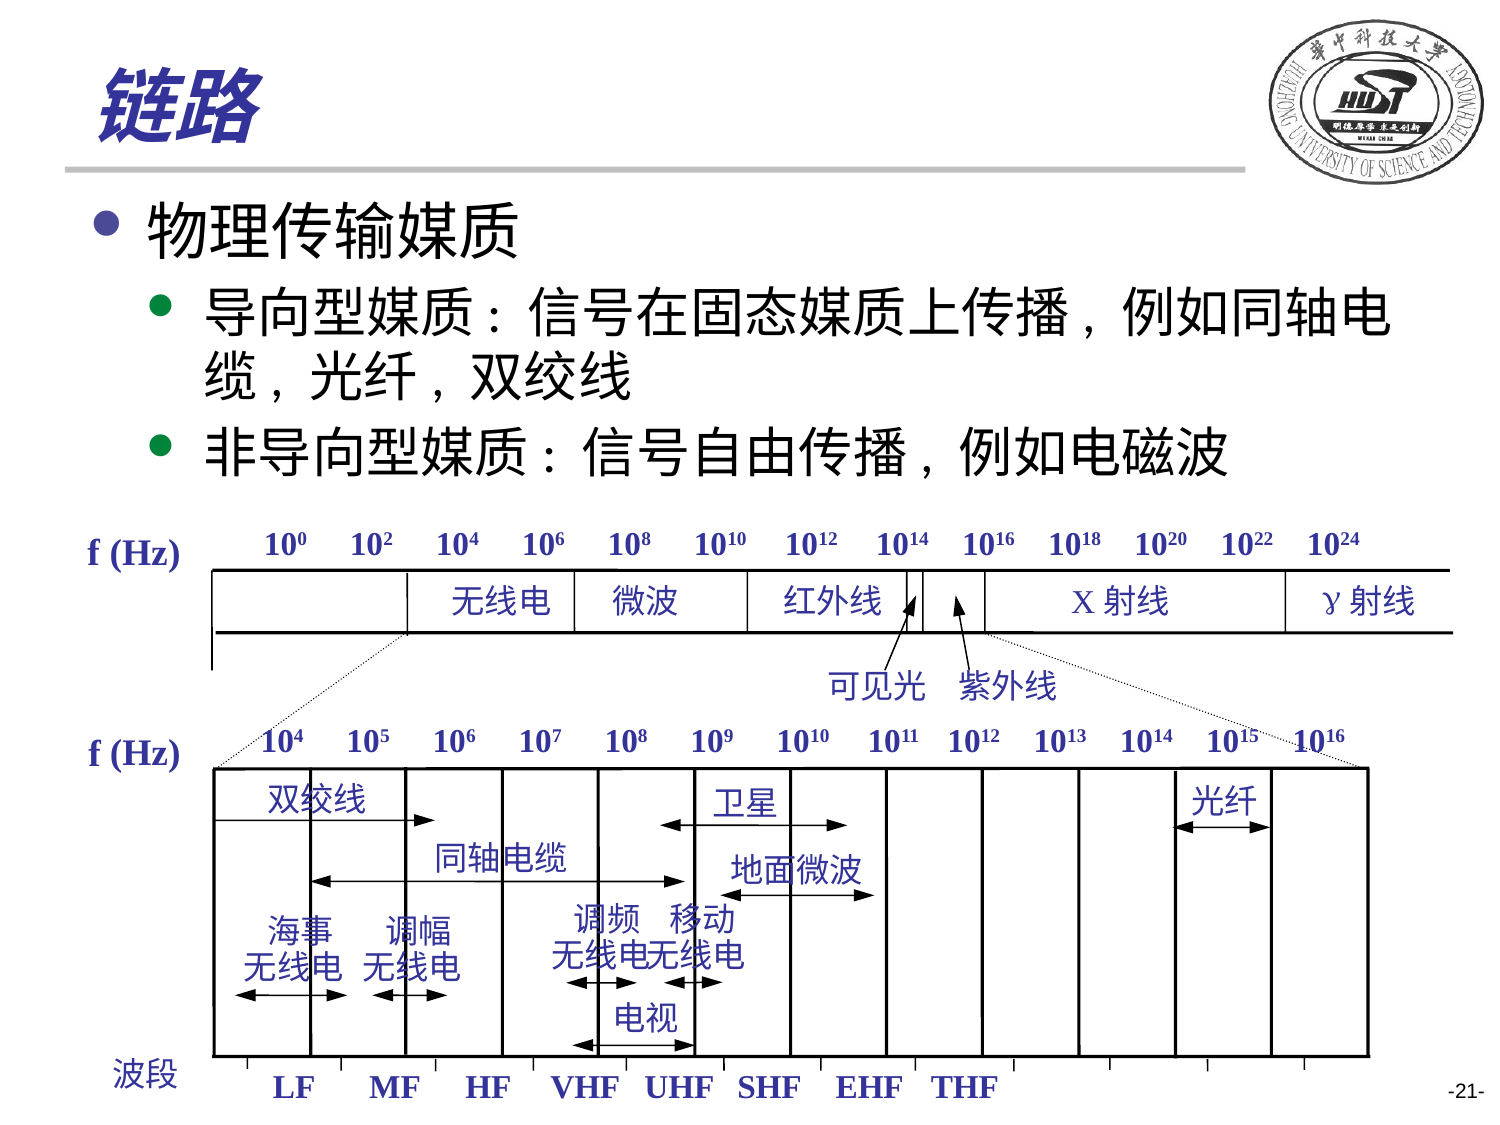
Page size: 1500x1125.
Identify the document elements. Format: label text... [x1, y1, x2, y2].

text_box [72, 514, 1454, 1114]
title 链路 [76, 42, 1315, 160]
picture [1257, 18, 1489, 185]
slide_number -21- [1149, 1070, 1500, 1125]
list 物理传输媒质 导向型媒质: 信号在固态媒质上传播, 例如同轴电缆, 光纤, 双绞线 非导向型媒质: 信号自由传播, 例如电磁波 [75, 184, 1425, 513]
